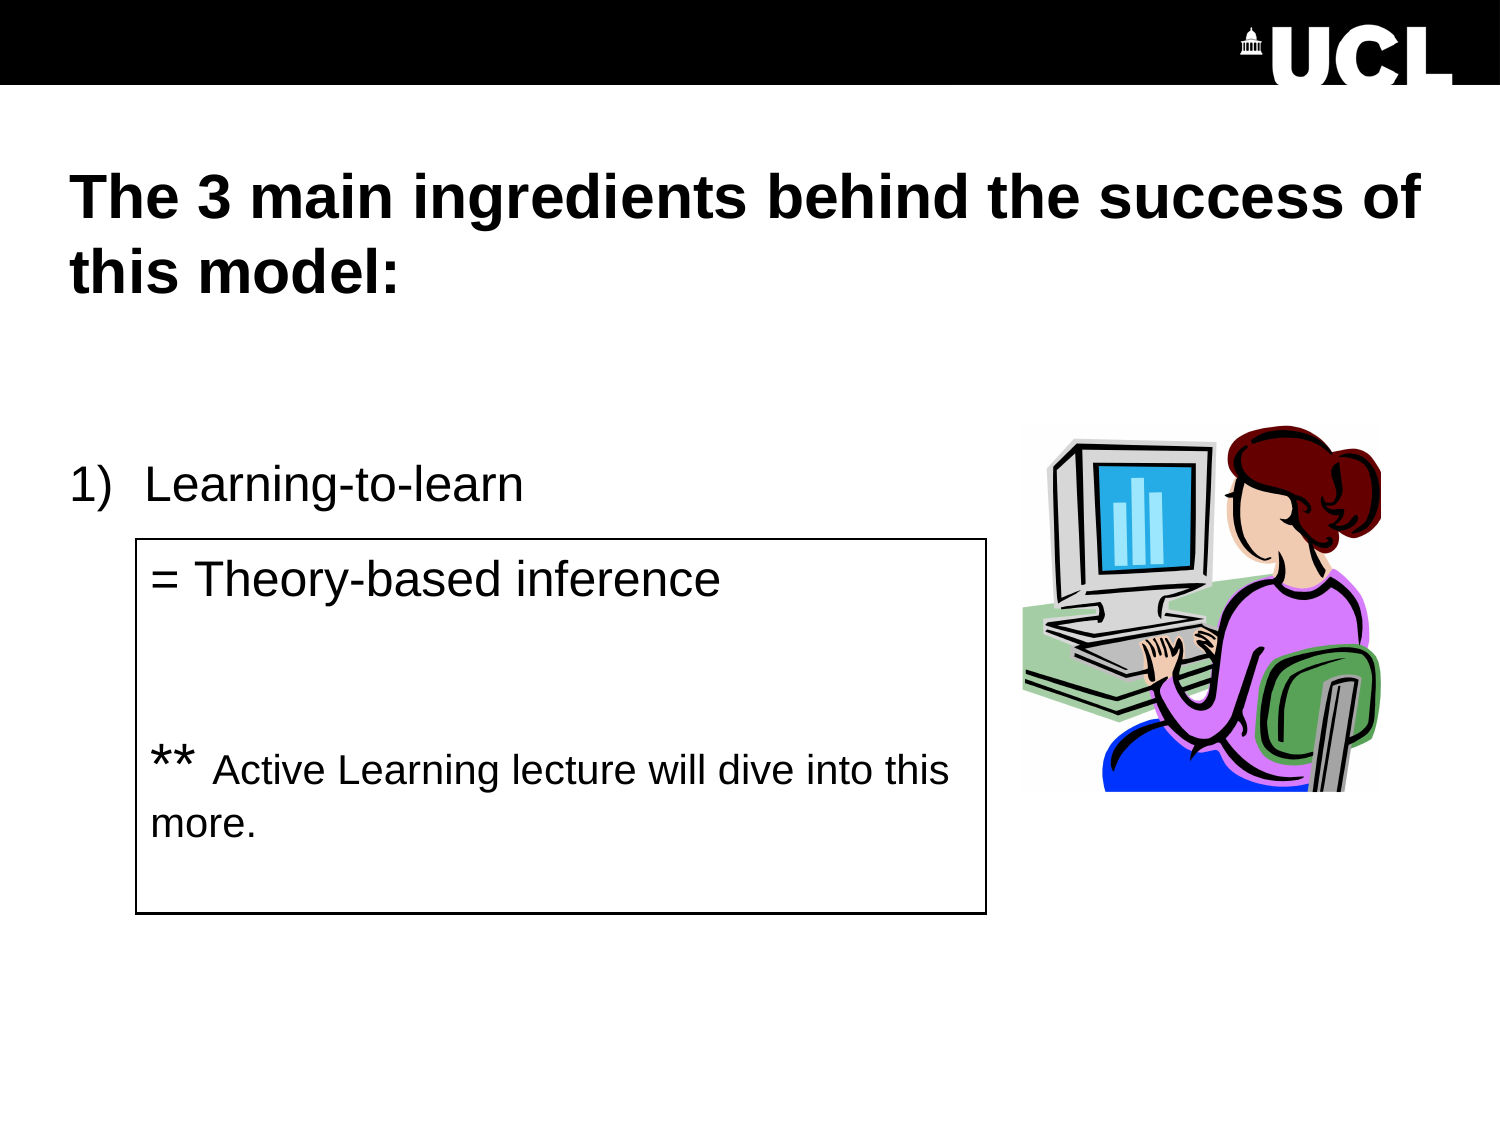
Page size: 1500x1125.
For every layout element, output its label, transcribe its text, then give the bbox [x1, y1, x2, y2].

picture [1021, 425, 1381, 793]
text_box = Theory-based inference ** Active Learning lecture will dive into this more. [135, 538, 987, 915]
list Learning-to-learn [54, 444, 1447, 1012]
title The 3 main ingredients behind the success of this model: [54, 148, 1447, 362]
picture [0, 0, 1500, 85]
